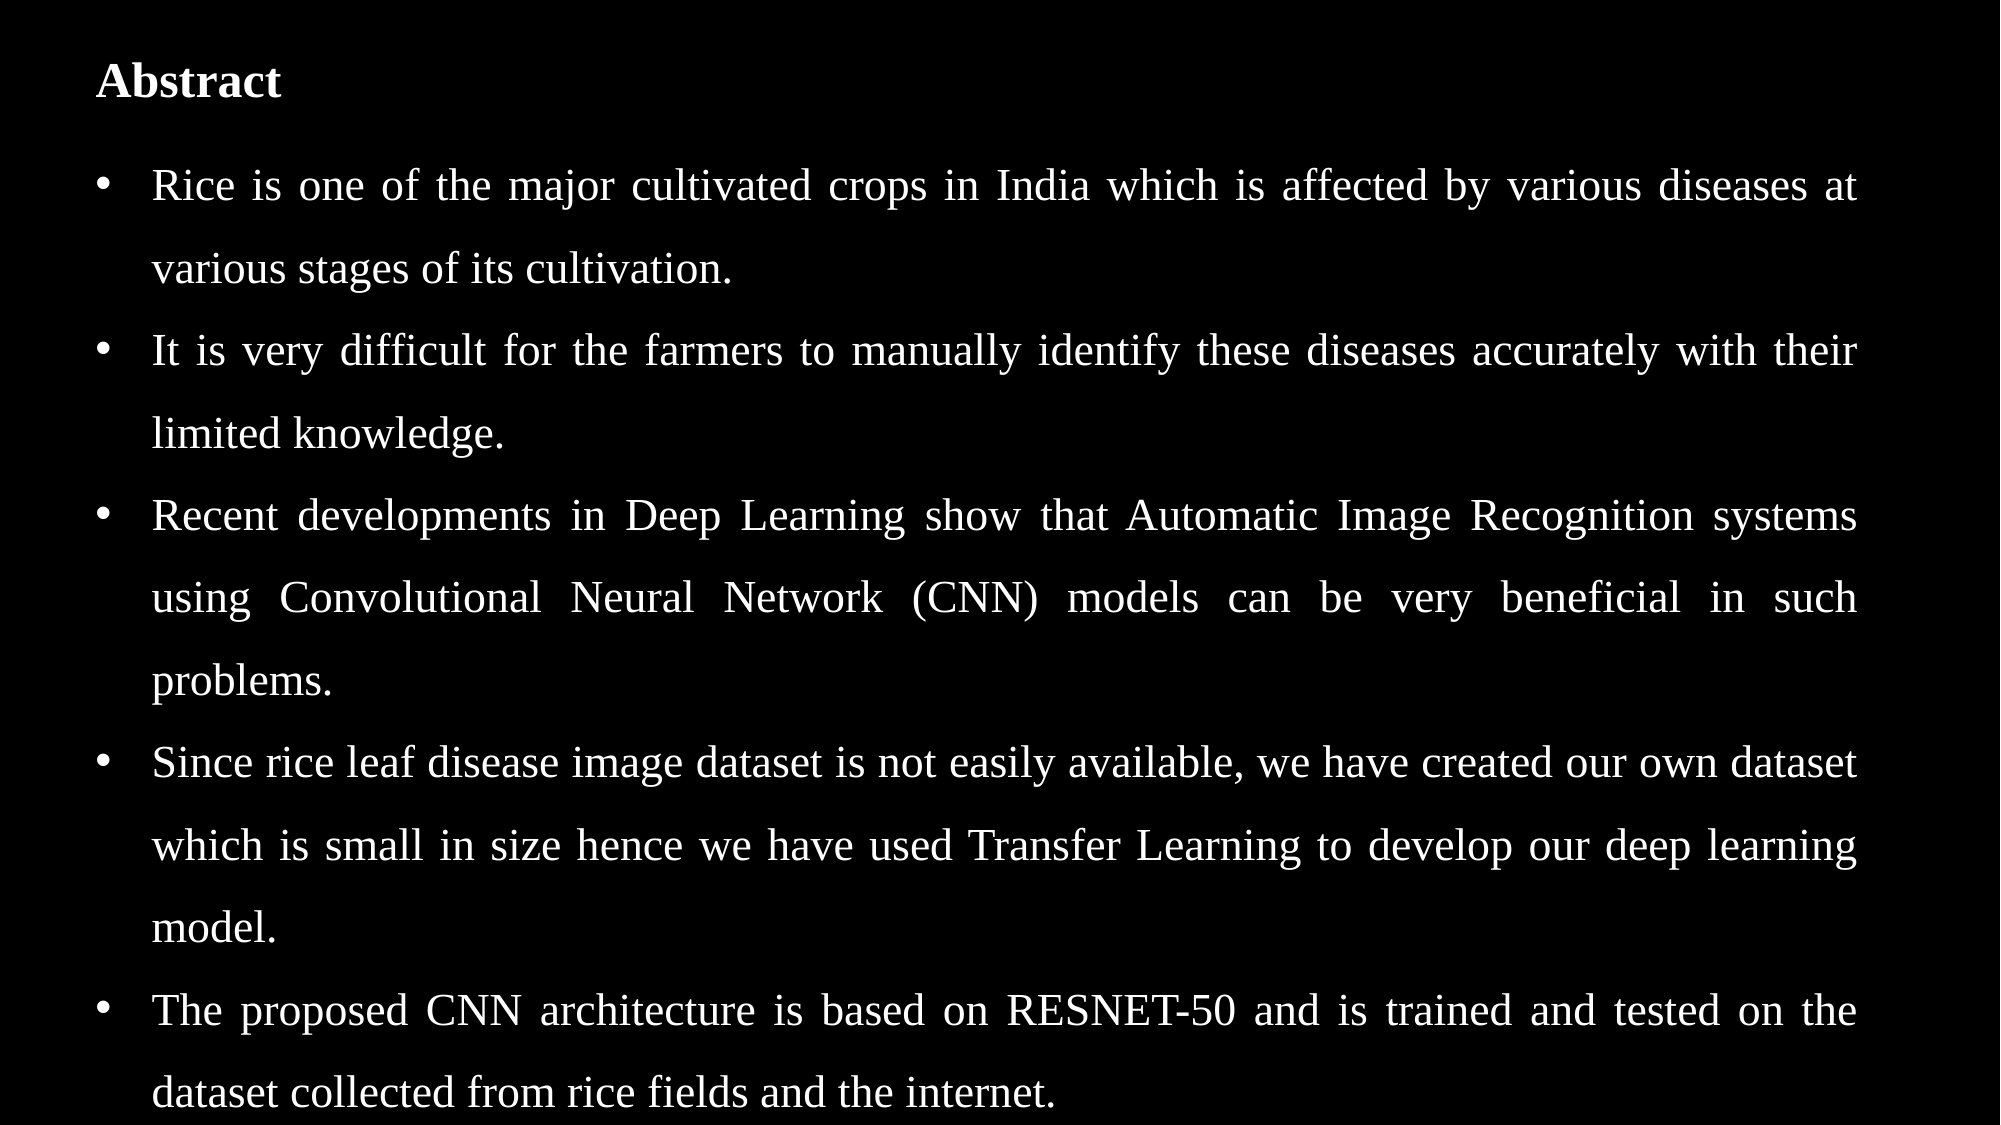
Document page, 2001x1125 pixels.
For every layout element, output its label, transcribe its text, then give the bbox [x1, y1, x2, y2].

title Abstract [80, 0, 1656, 120]
text_box Rice is one of the major cultivated crops in India which is affected by various diseases at various stages of its cultivation. It is very difficult for the farmers to manually identify these diseases accurately with their limited knowledge. Recent developments in Deep Learning show that Automatic Image Recognition systems using Convolutional Neural Network (CNN) models can be very beneficial in such problems. Since rice leaf disease image dataset is not easily available, we have created our own dataset which is small in size hence we have used Transfer Learning to develop our deep learning model. The proposed CNN architecture is based on RESNET-50 and is trained and tested on the dataset collected from rice fields and the internet. [80, 120, 1874, 1125]
